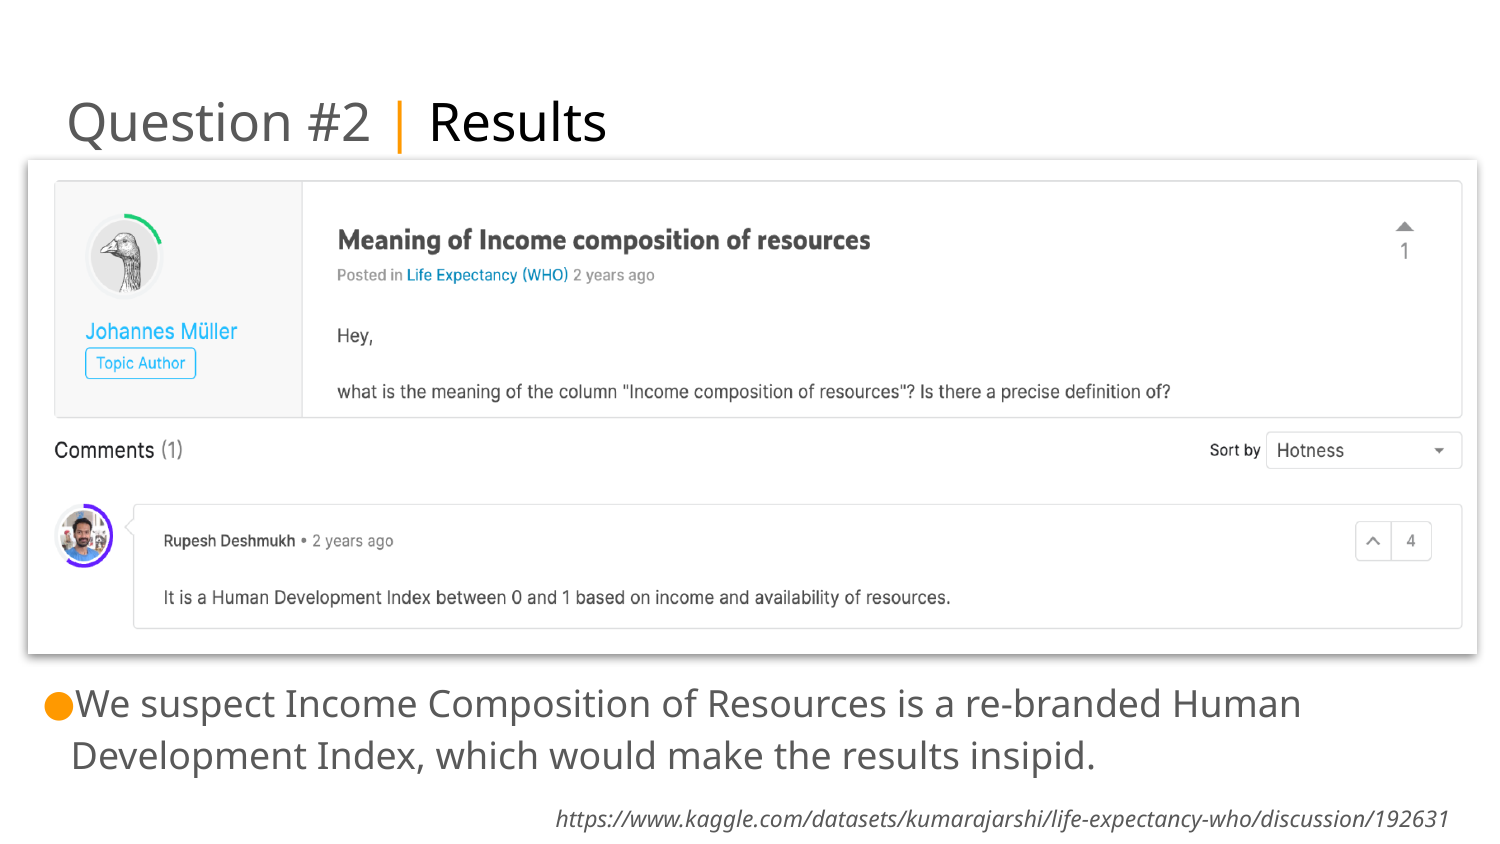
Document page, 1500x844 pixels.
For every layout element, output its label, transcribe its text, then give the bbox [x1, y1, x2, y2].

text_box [27, 160, 1489, 844]
title Question #2 | Results [51, 72, 1449, 156]
